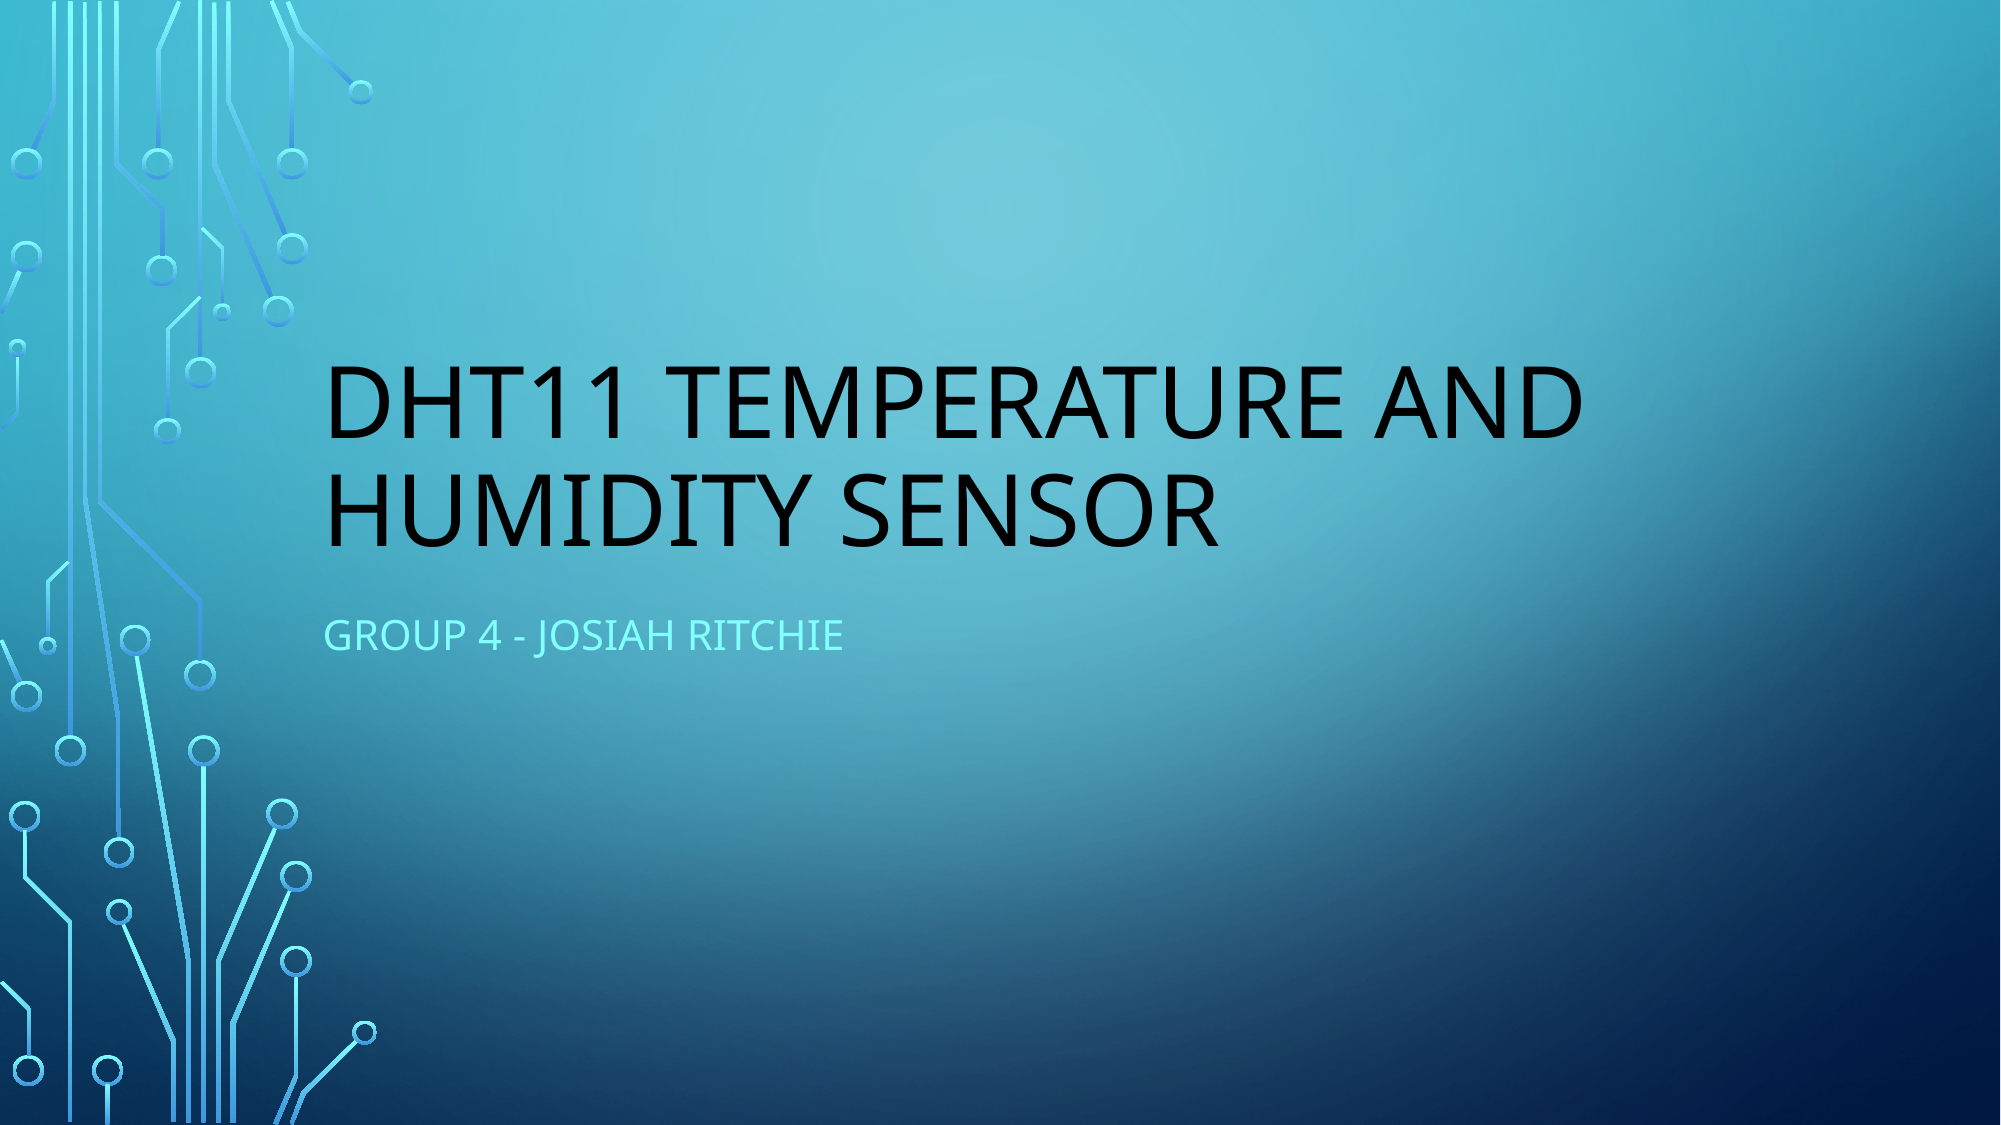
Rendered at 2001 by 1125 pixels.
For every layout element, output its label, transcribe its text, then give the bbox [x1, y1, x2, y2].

title DHT11 Temperature and Humidity Sensor [307, 184, 1750, 576]
subtitle Group 4 - Josiah Ritchie [307, 590, 1750, 863]
